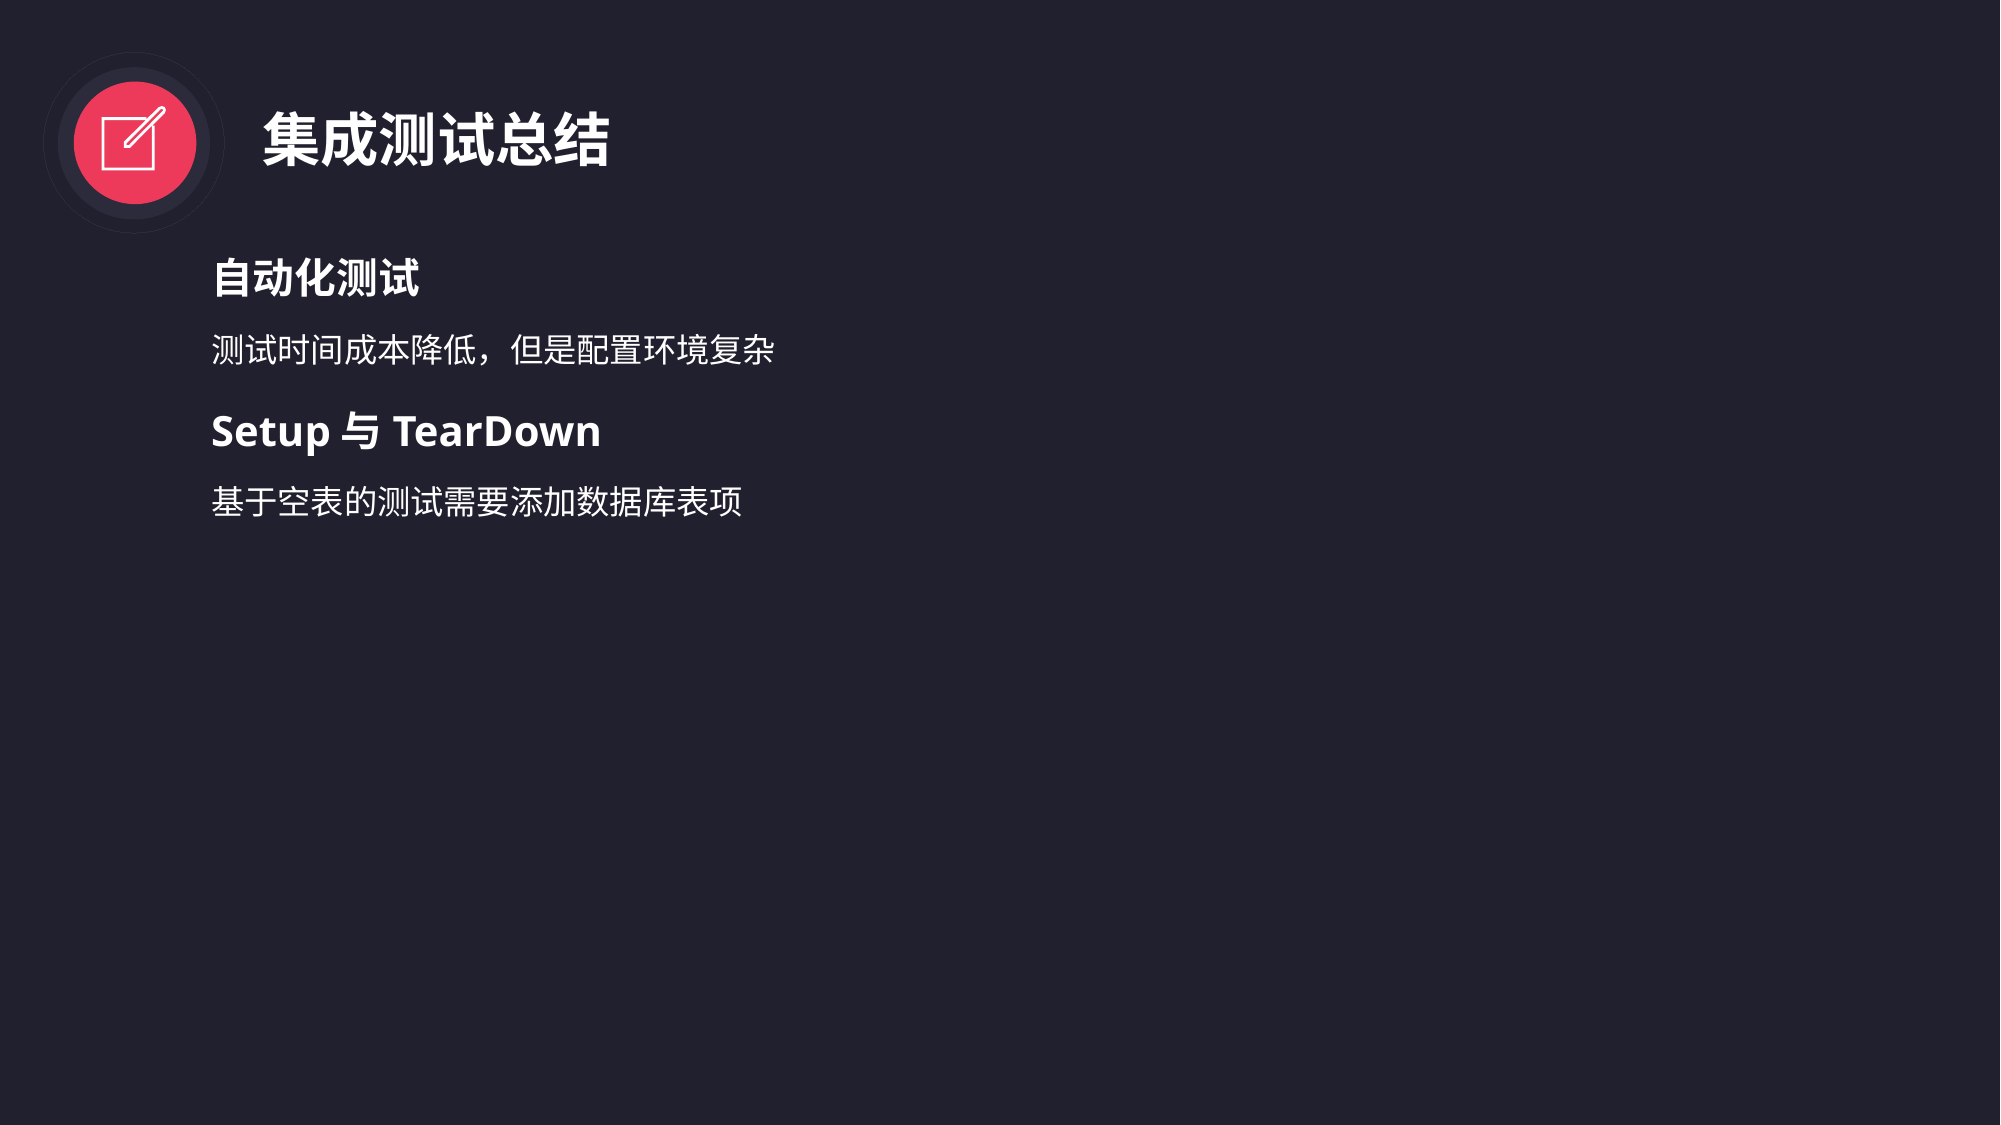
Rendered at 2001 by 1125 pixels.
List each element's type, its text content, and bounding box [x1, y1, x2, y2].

text_box [73, 81, 197, 205]
text_box [43, 52, 225, 234]
text_box [57, 67, 211, 220]
text_box 集成测试总结 [247, 95, 645, 181]
text_box 测试时间成本降低，但是配置环境复杂 [196, 321, 859, 377]
text_box 自动化测试 [196, 244, 766, 310]
text_box 基于空表的测试需要添加数据库表项 [196, 474, 859, 529]
text_box Setup与TearDown [196, 397, 766, 462]
text_box [101, 106, 166, 171]
